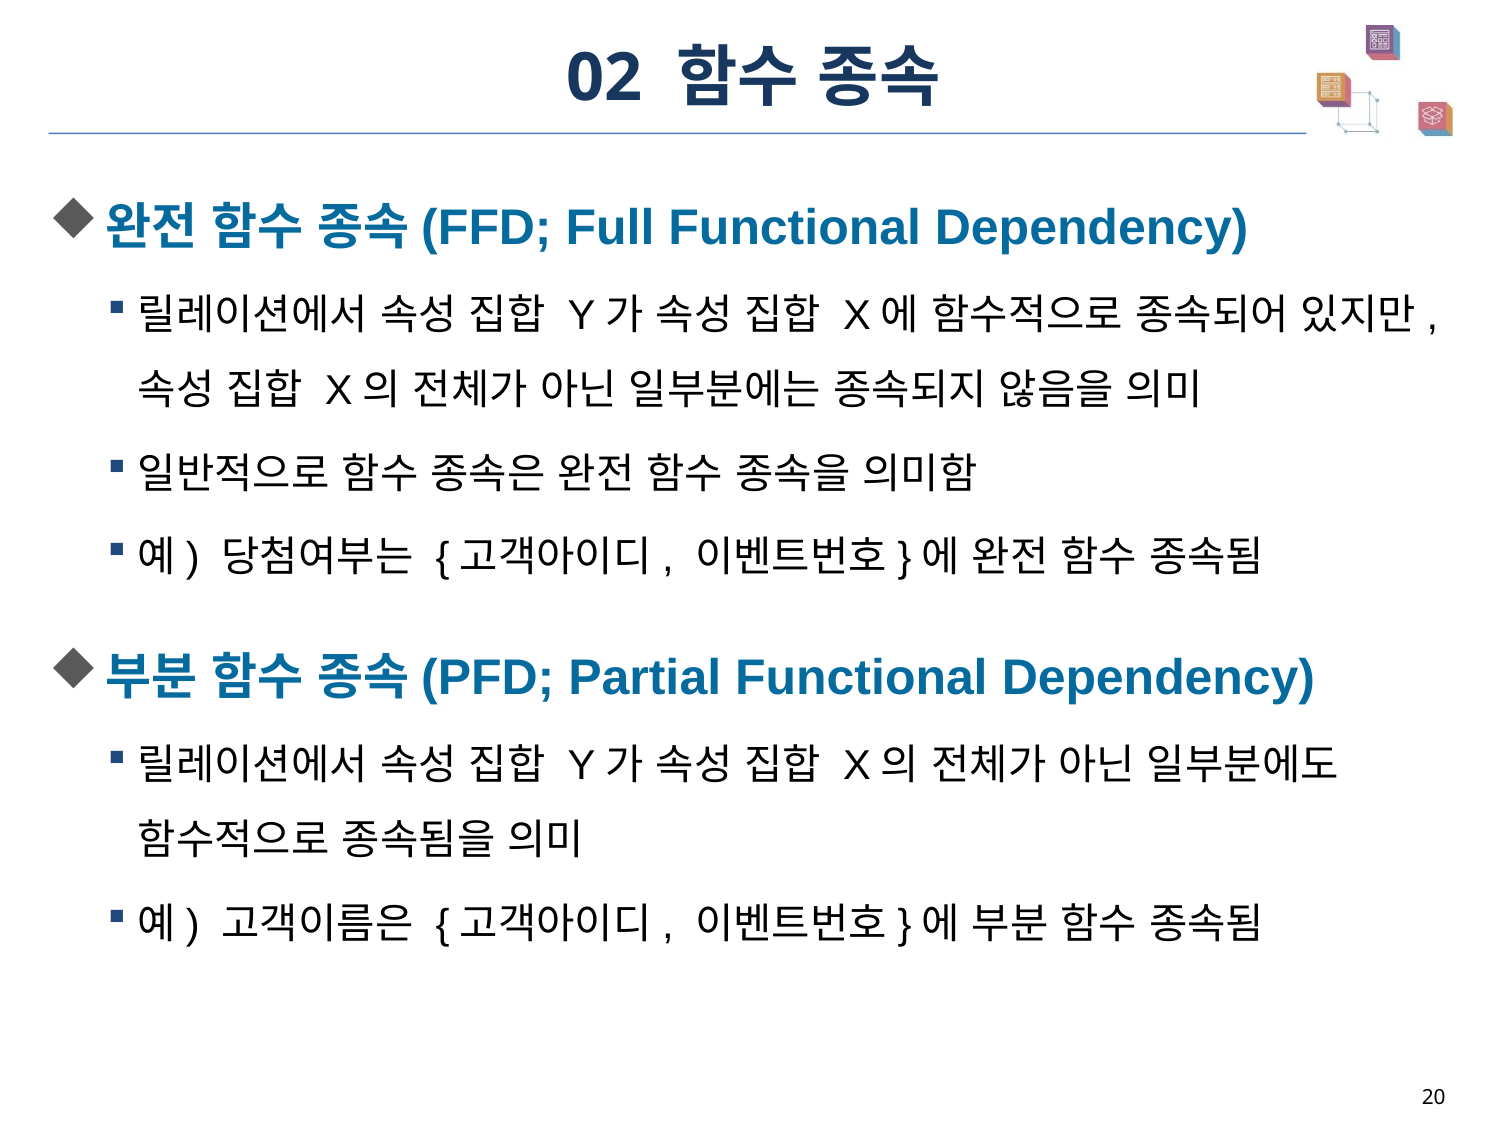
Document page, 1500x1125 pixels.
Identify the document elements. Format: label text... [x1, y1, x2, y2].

picture [1316, 123, 1453, 138]
title 02 함수 종속 [48, 25, 1459, 123]
list 완전 함수 종속(FFD; Full Functional Dependency) 릴레이션에서 속성 집합 Y가 속성 집합 X에 함수적으로 종속되어 있지만, 속성 집합 X의 전체가 아닌 일부분에는 종속되지 않음을 의미 일반적으로 함수 종속은 완전 함수 종속을 의미함 예) 당첨여부는 {고객아이디, 이벤트번호}에 완전 함수 종속됨 부분 함수 종속(PFD; Partial Functional Dependency) 릴레이션에서 속성 집합 Y가 속성 집합 X의 전체가 아닌 일부분에도 함수적으로 종속됨을 의미 예) 고객이름은 {고객아이디, 이벤트번호}에 부분 함수 종속됨 [33, 187, 1486, 1097]
